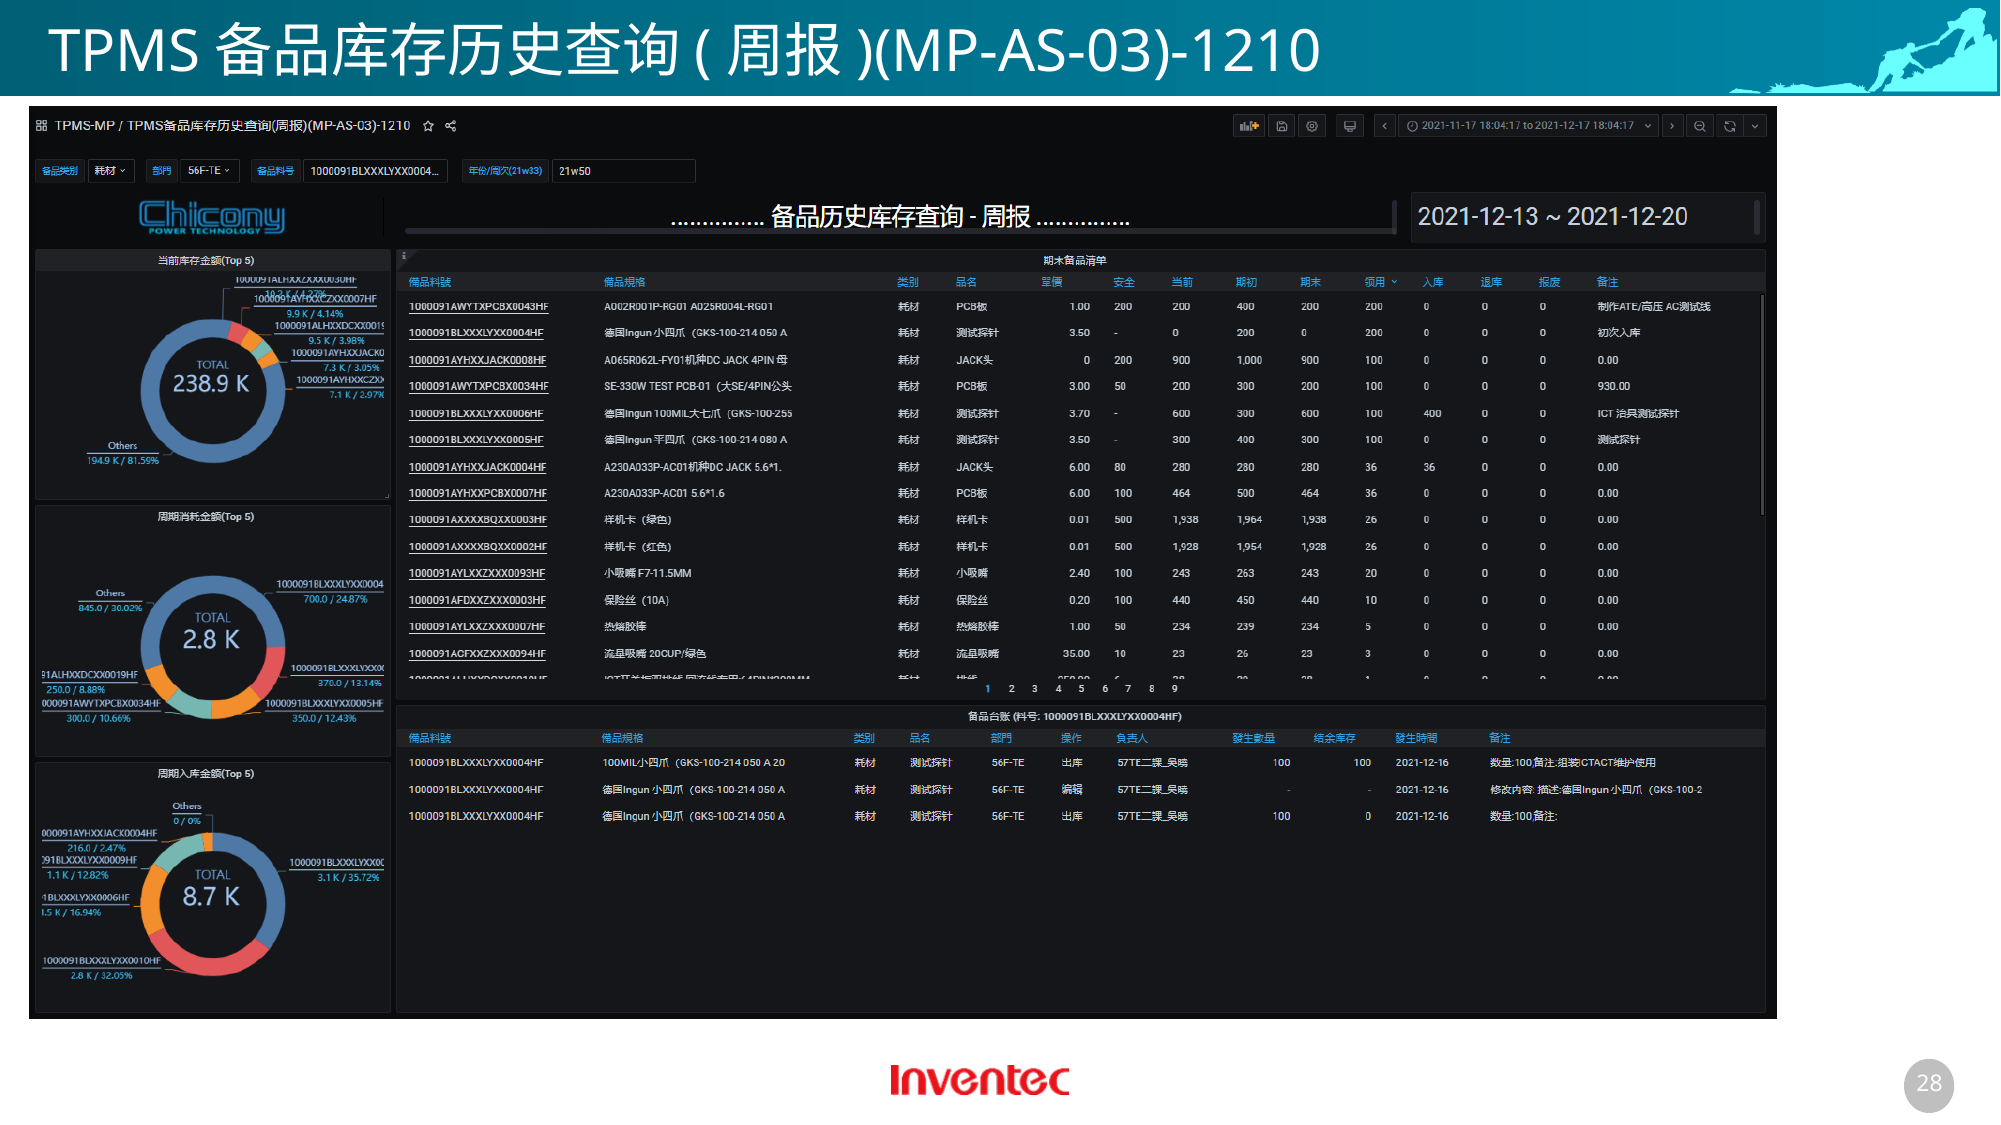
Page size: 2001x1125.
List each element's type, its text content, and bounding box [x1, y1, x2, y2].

picture [891, 1065, 1069, 1095]
title TPMS备品库存历史查询(周报)(MP-AS-03)-1210 [33, 13, 1345, 93]
picture [29, 106, 1777, 1019]
